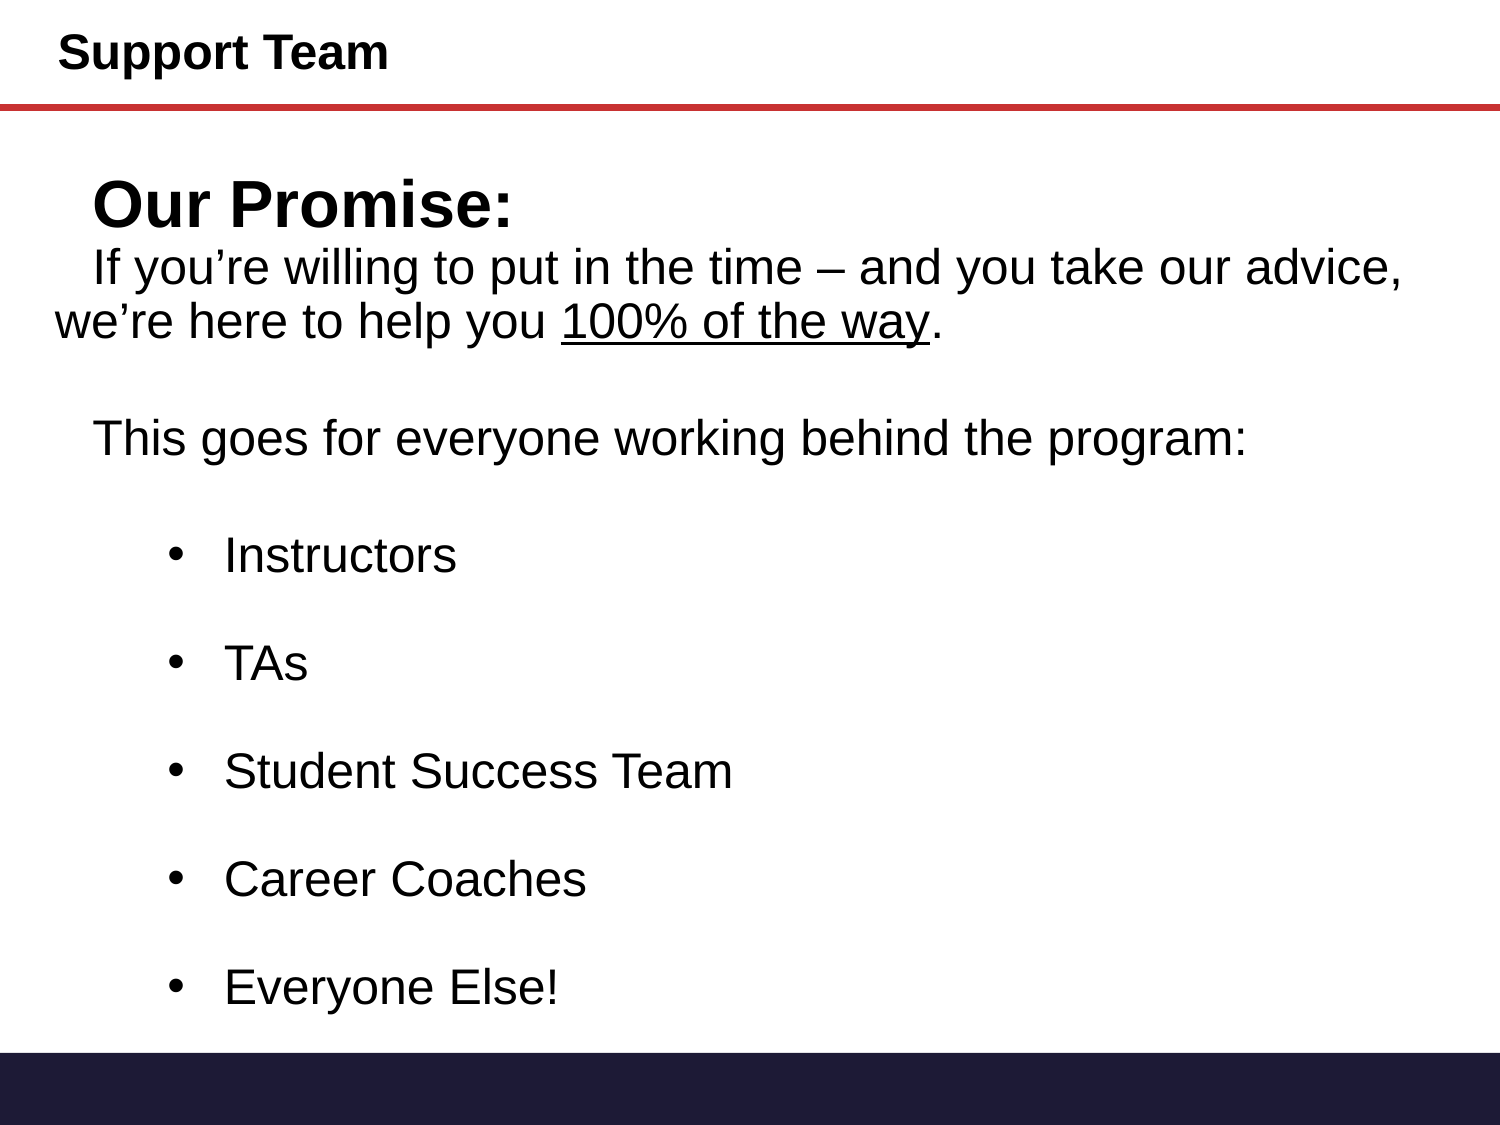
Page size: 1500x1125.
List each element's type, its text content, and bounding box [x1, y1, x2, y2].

text_box Our Promise: If you’re willing to put in the time – and you take our advice, we’re here to help you 100% of the way. This goes for everyone working behind the program: Instructors TAs Student Success Team Career Coaches Everyone Else! [47, 124, 1456, 1023]
title Support Team [49, 0, 948, 108]
